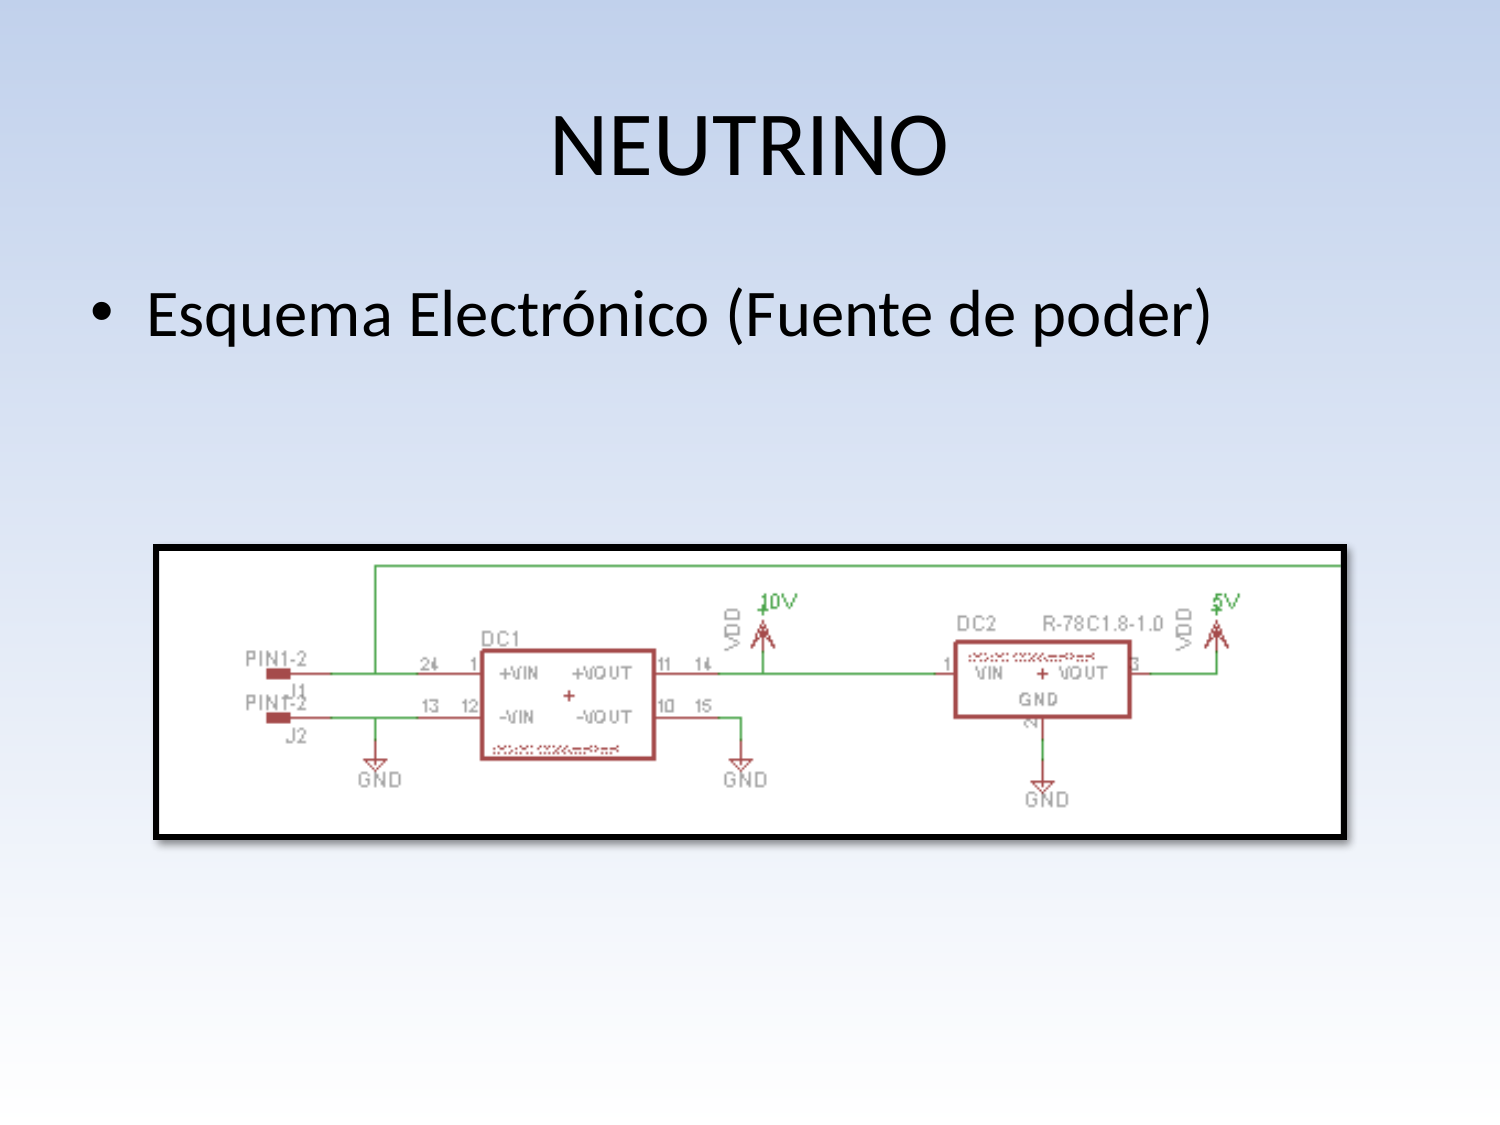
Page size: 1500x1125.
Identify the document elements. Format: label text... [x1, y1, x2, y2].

list Esquema Electrónico (Fuente de poder) [75, 262, 1425, 1005]
title NEUTRINO [75, 45, 1425, 233]
picture [159, 550, 1341, 835]
